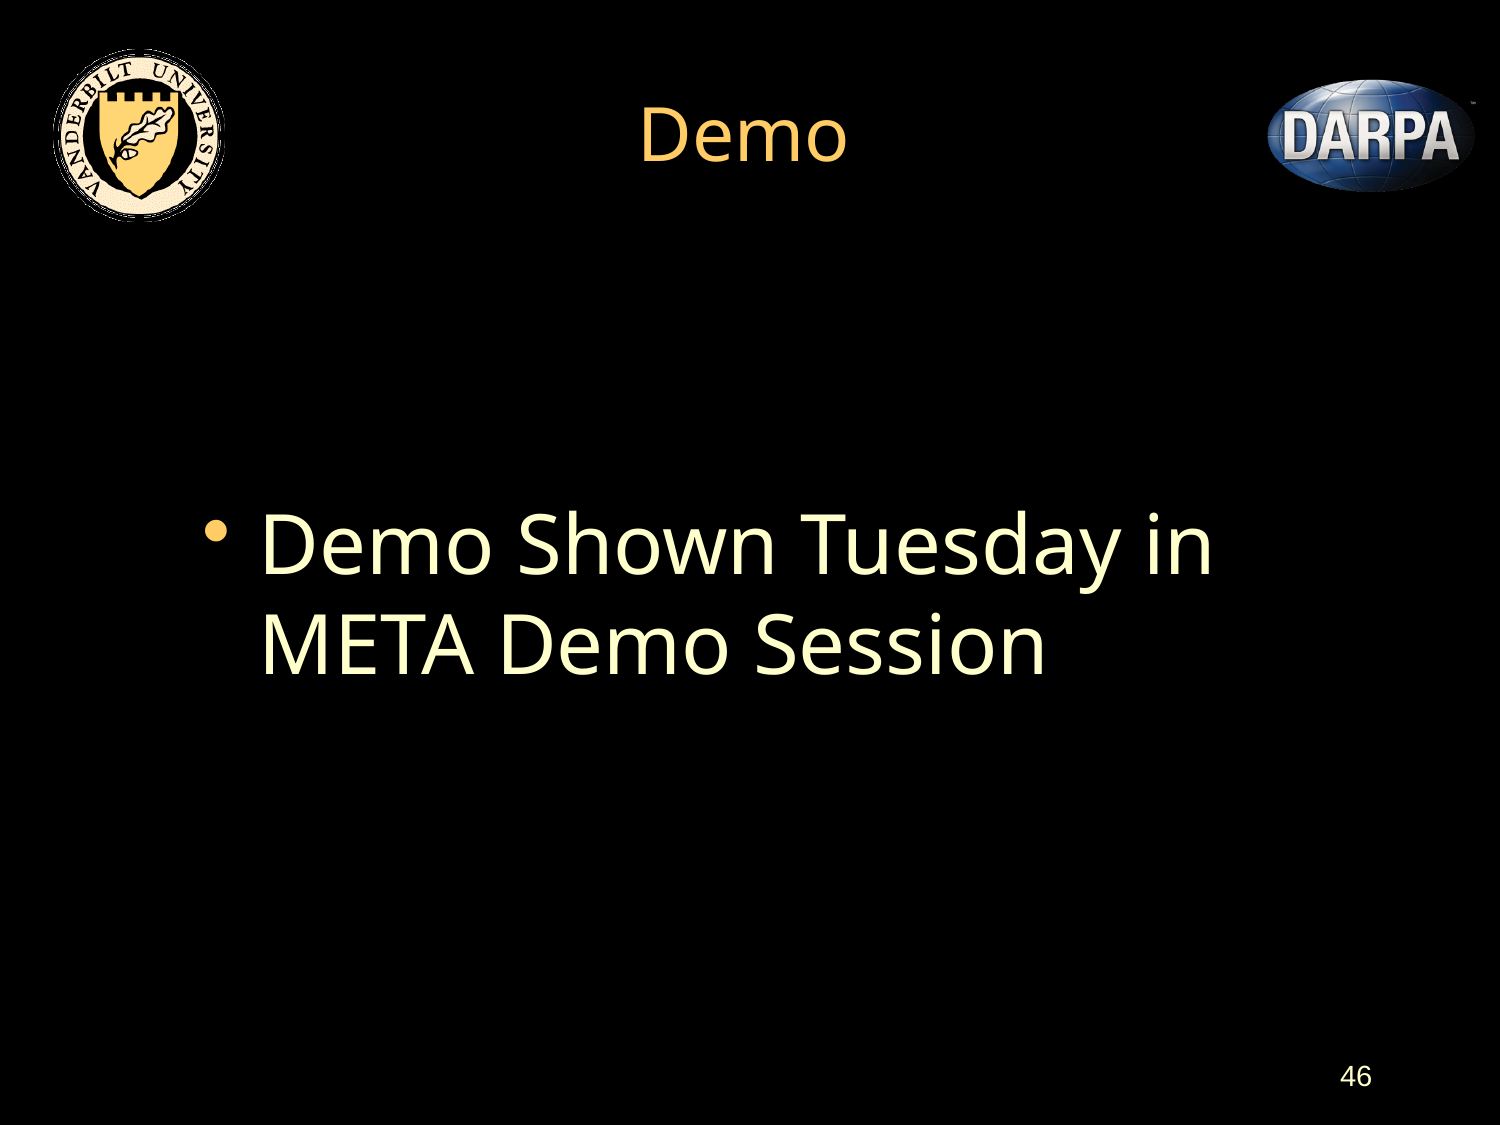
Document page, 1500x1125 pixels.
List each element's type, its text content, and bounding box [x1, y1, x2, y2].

list Demo Shown Tuesday in META Demo Session [187, 249, 1251, 1013]
slide_number 46 [1074, 1037, 1388, 1113]
title Demo [224, 62, 1263, 201]
picture [1264, 77, 1478, 194]
picture [53, 49, 225, 222]
